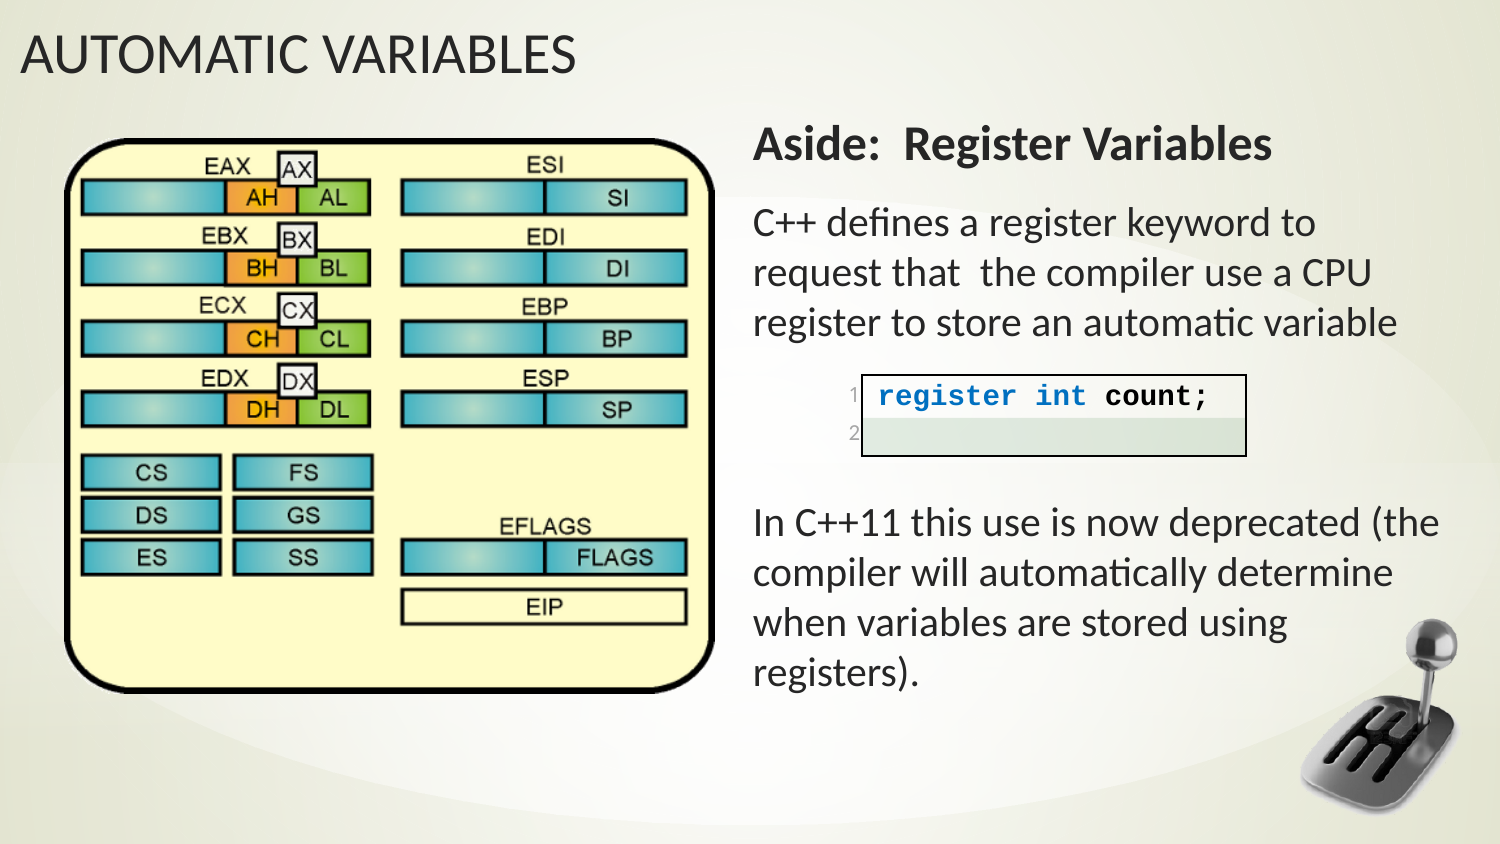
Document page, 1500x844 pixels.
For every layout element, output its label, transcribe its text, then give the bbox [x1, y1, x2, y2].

picture [64, 138, 715, 694]
table_header 1 [827, 375, 861, 418]
picture [1284, 610, 1496, 820]
table_cell [863, 418, 1245, 455]
table_cell 2 [827, 418, 861, 456]
text_box Aside: Register Variables C++ defines a register keyword to request that the compiler use a CPU register to store an automatic variable In C++11 this use is now deprecated (the compiler will automatically determine when variables are stored using registers). [738, 102, 1459, 703]
table_header register int count; [863, 376, 1245, 418]
